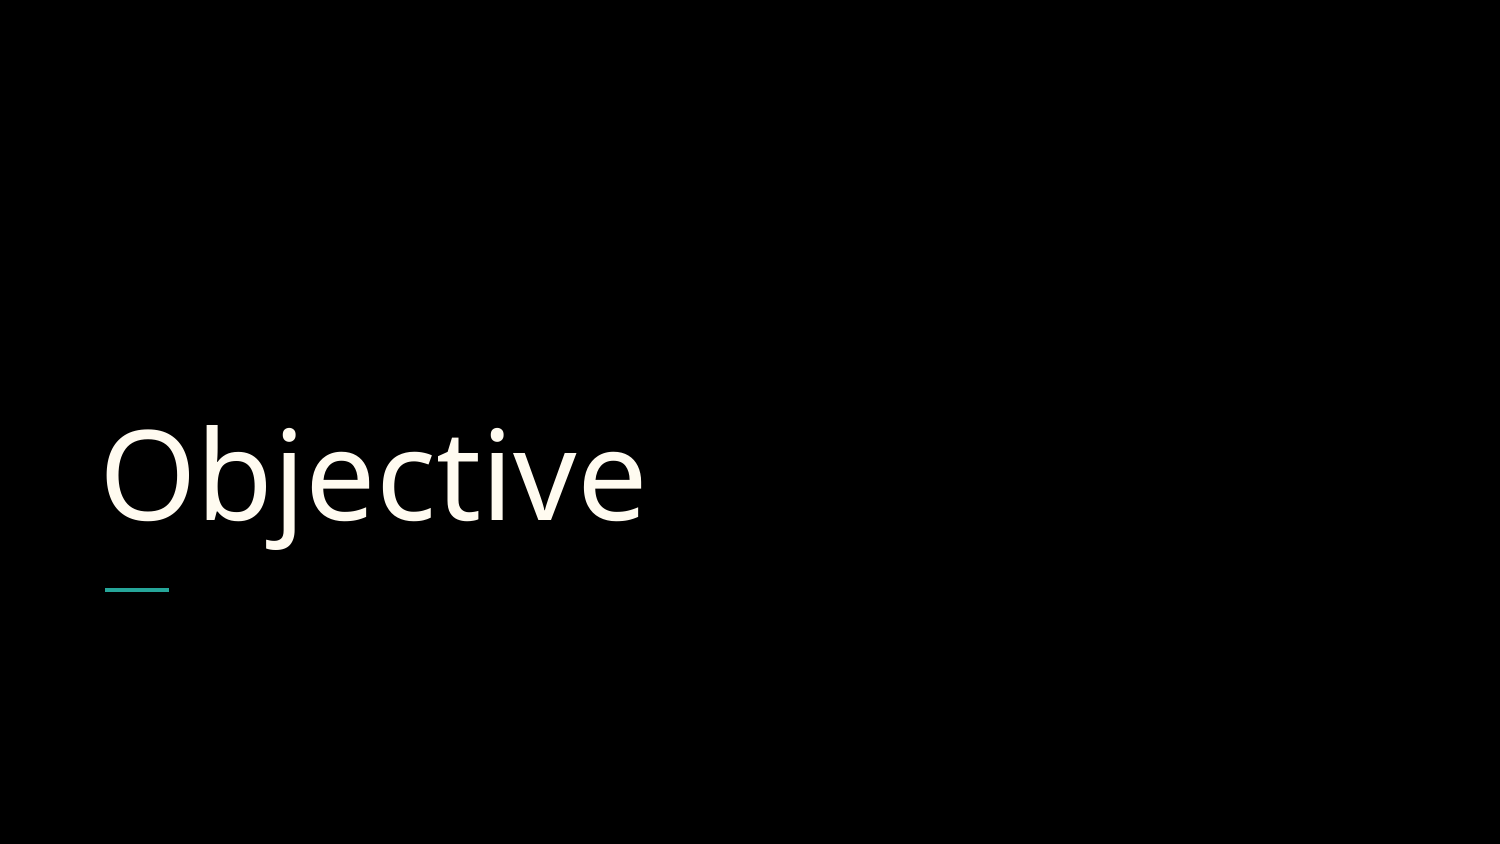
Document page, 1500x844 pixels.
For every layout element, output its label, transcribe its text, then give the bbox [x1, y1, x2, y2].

title Objective [84, 310, 1416, 561]
